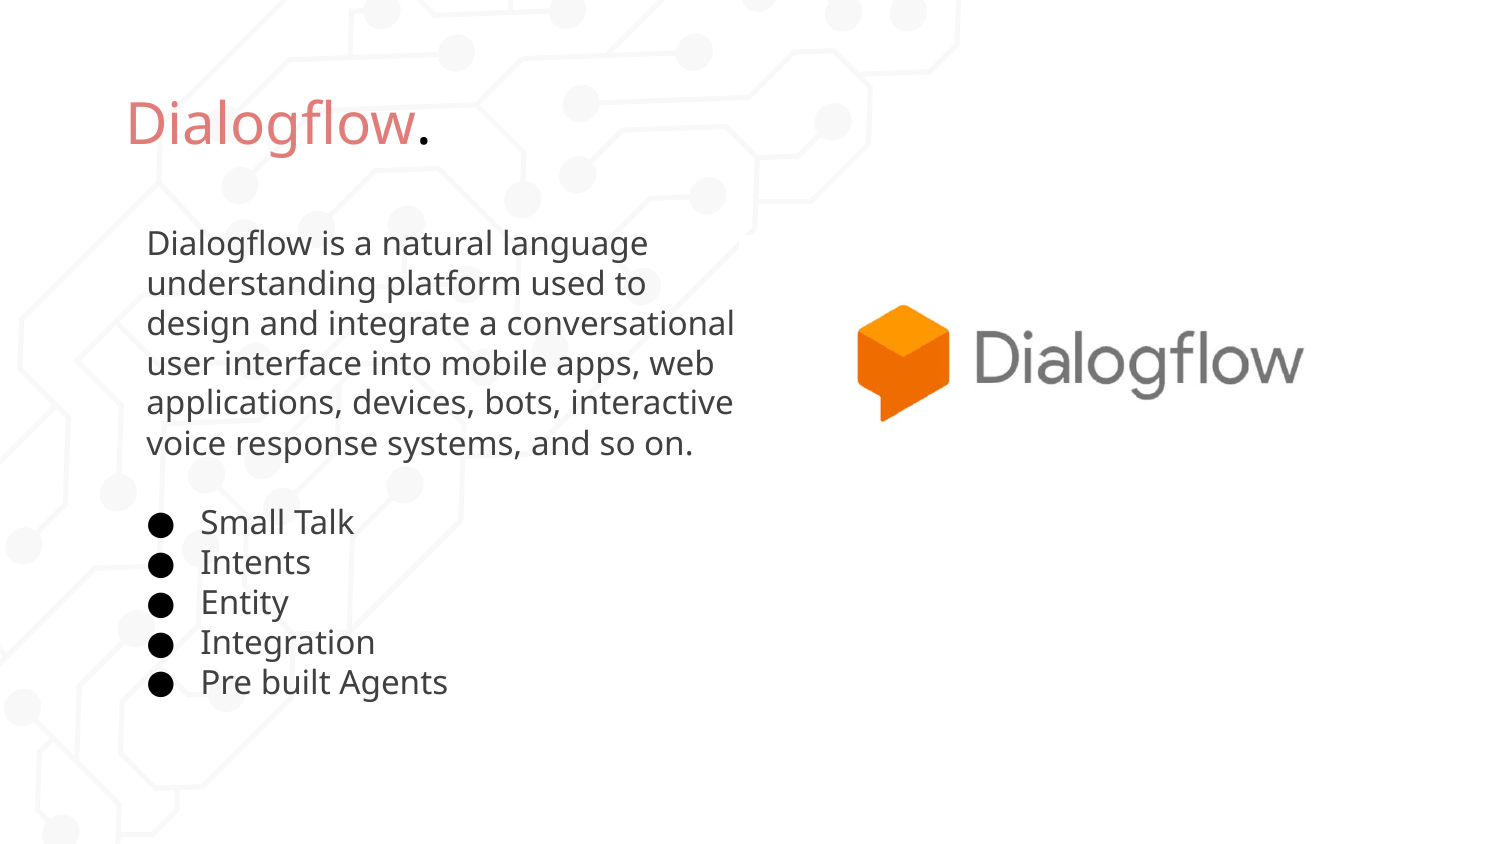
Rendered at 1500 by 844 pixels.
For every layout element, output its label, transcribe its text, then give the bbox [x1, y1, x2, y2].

picture [738, 235, 1434, 493]
title Dialogflow. [110, 71, 889, 166]
list Dialogflow is a natural language understanding platform used to design and integrate a conversational user interface into mobile apps, web applications, devices, bots, interactive voice response systems, and so on. Small Talk Intents Entity Integration Pre built Agents [110, 207, 774, 626]
